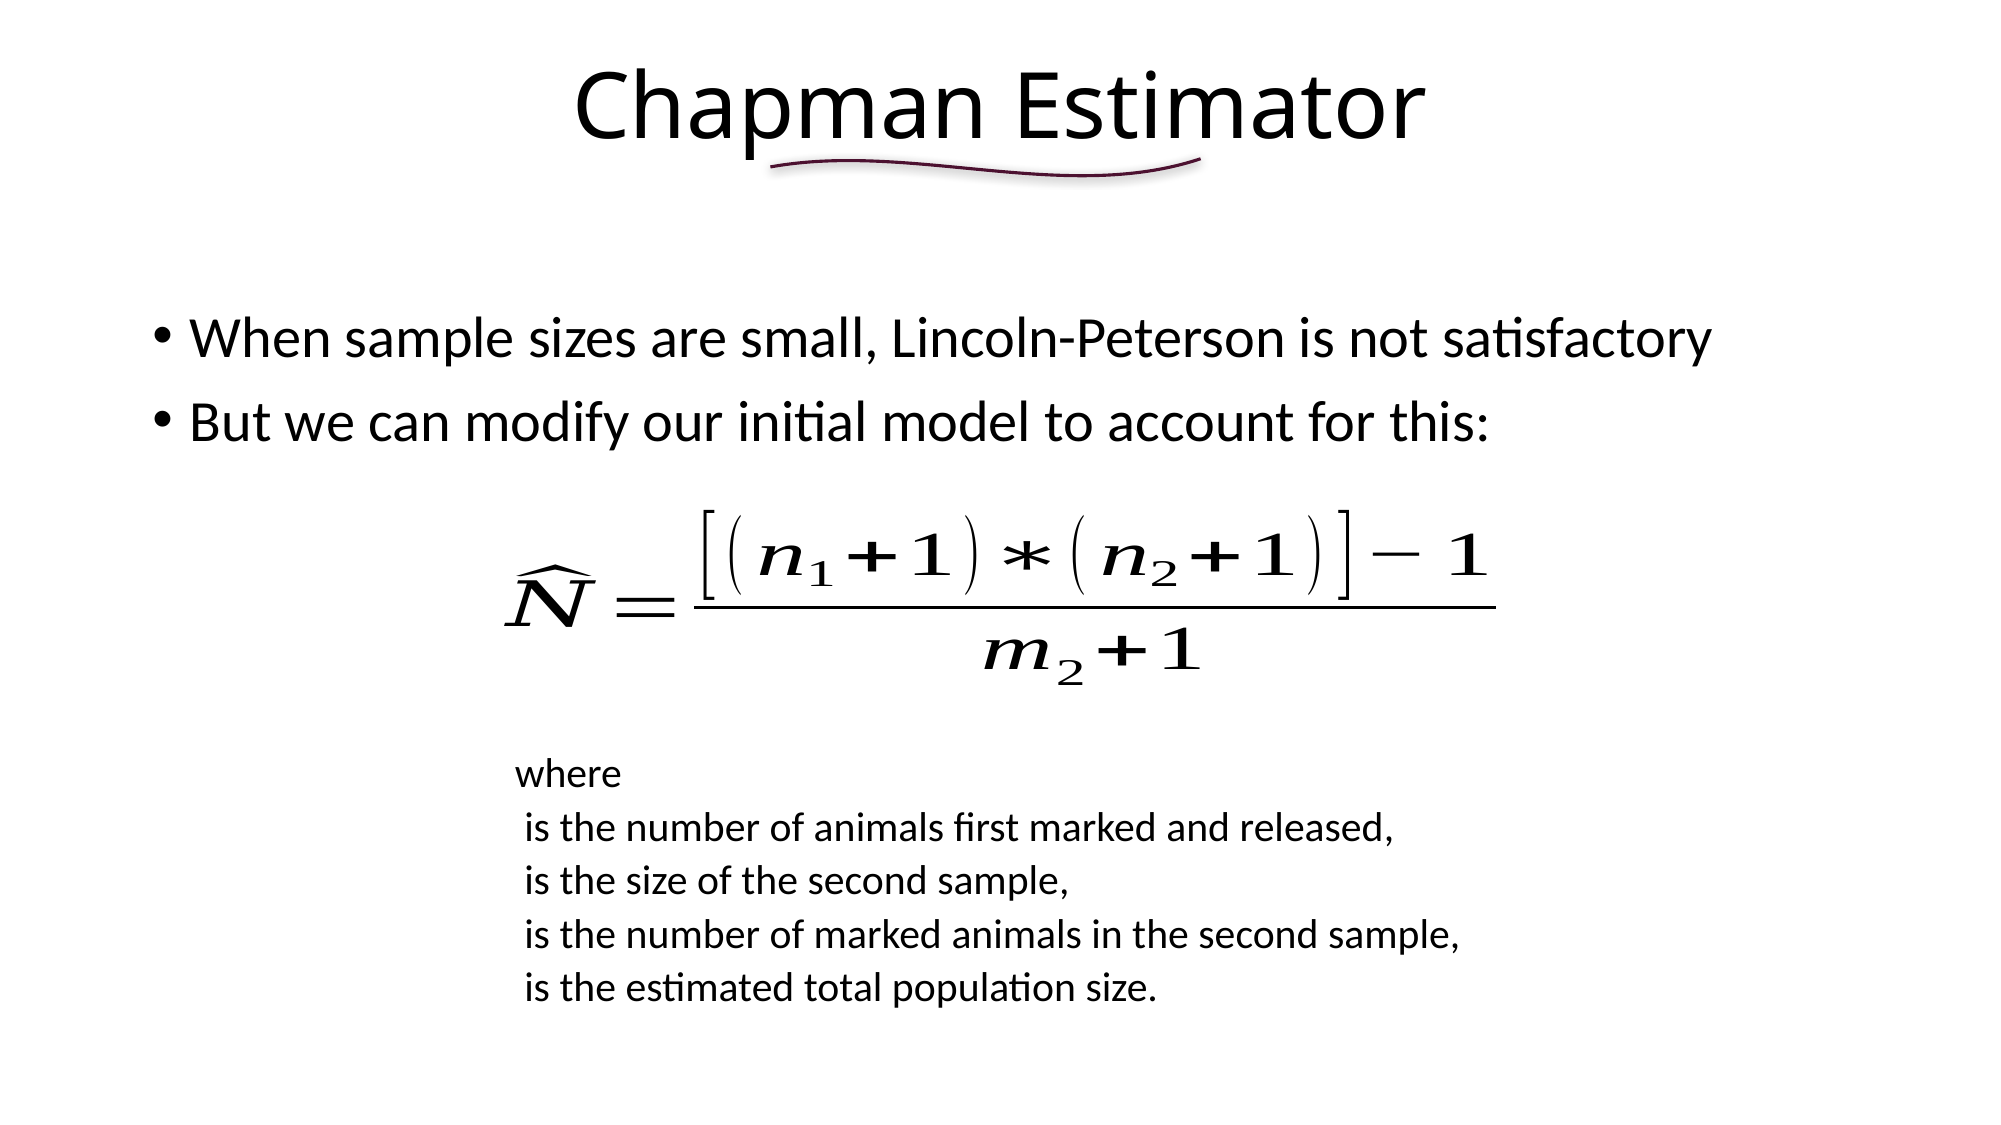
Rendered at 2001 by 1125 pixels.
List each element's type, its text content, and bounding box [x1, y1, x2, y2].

text_box [770, 158, 1201, 176]
list When sample sizes are small, Lincoln-Peterson is not satisfactory But we can modify our initial model to account for this: [137, 299, 1863, 466]
title Chapman Estimator [0, 0, 2000, 218]
